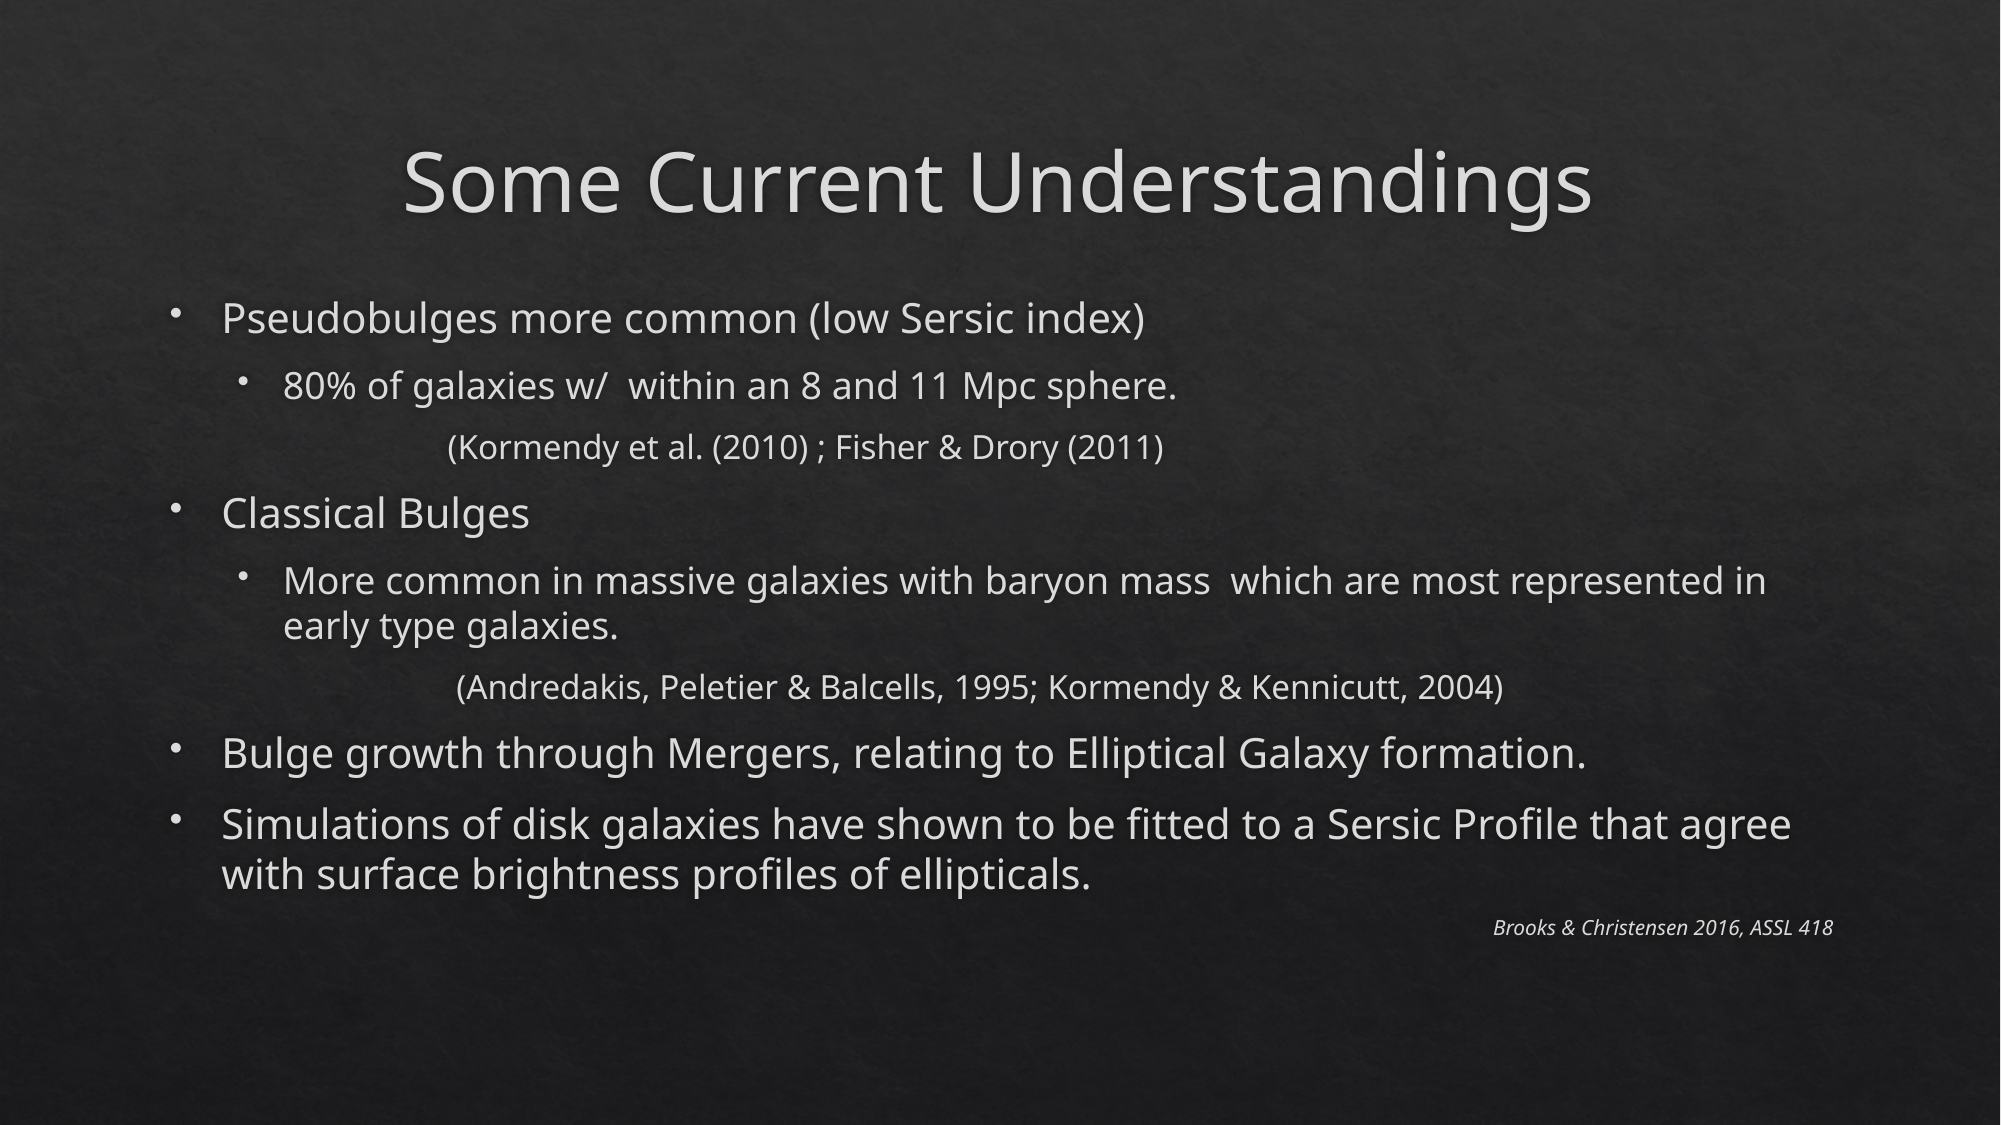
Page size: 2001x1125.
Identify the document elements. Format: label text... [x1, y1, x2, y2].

title Some Current Understandings [149, 99, 1849, 260]
